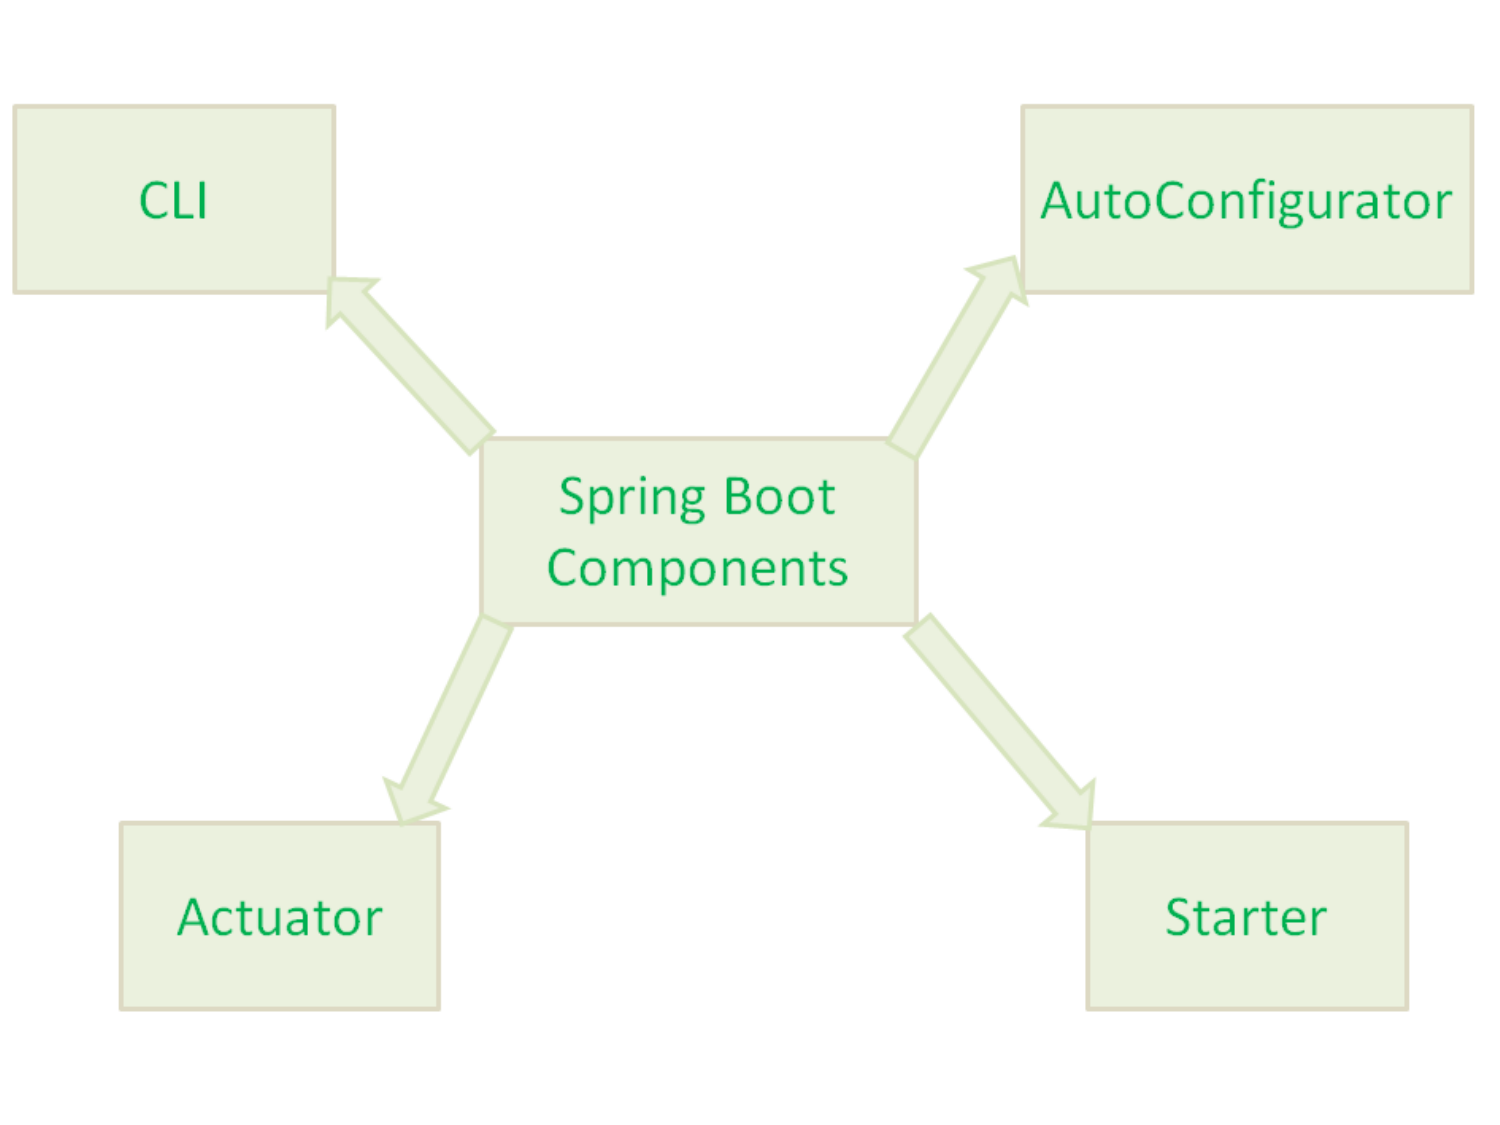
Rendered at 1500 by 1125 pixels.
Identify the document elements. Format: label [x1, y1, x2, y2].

picture [0, 90, 1500, 1035]
